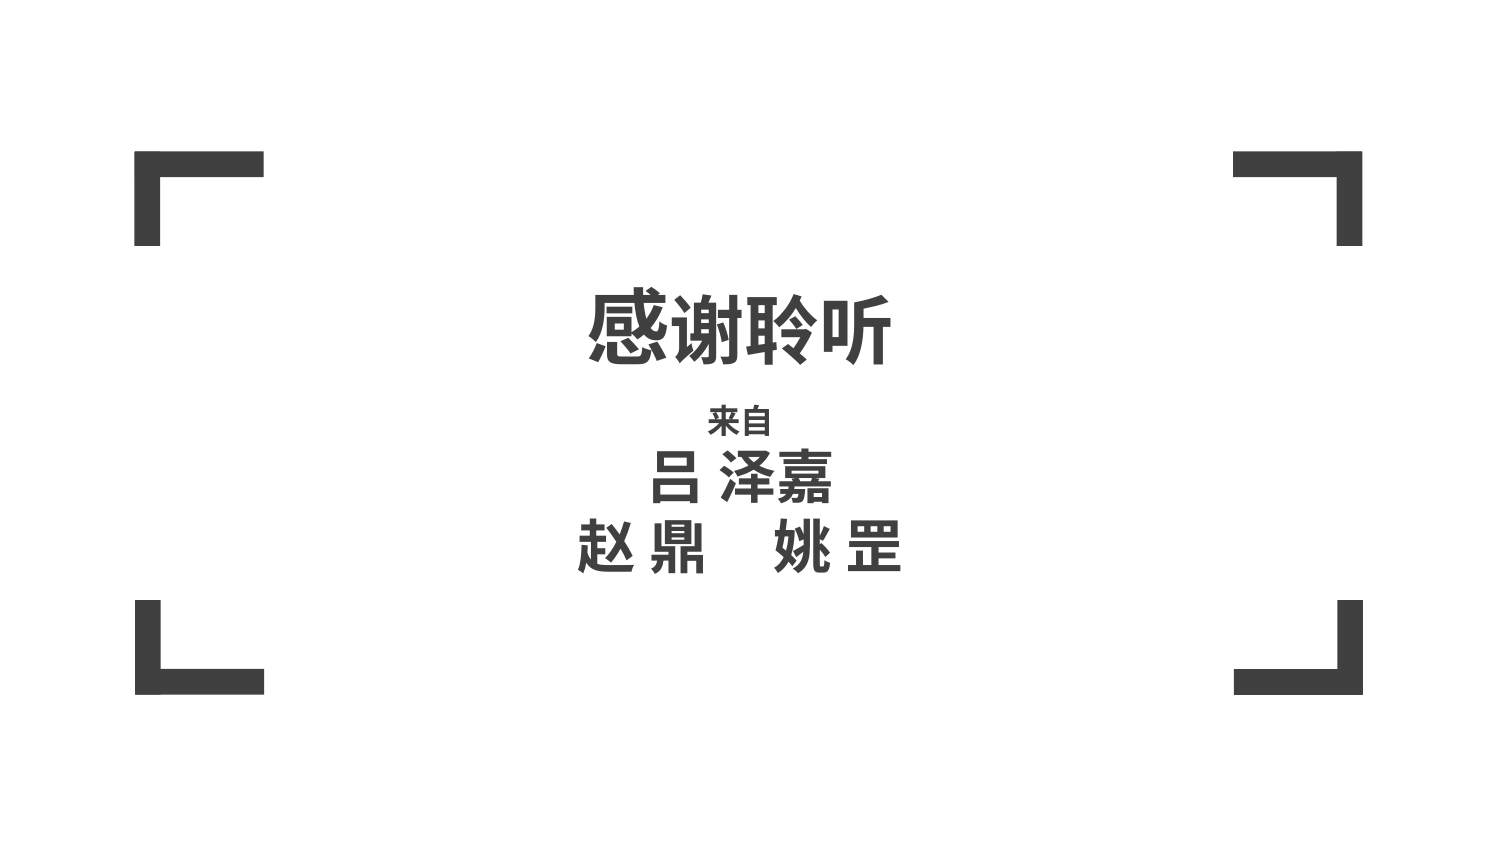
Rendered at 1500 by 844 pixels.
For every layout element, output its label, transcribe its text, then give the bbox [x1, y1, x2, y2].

picture [104, 88, 1393, 817]
text_box 来自 吕 泽嘉 赵 鼎 姚 罡 [342, 393, 1140, 588]
text_box 感谢聆听 [342, 268, 1140, 383]
text_box [275, 89, 1213, 518]
